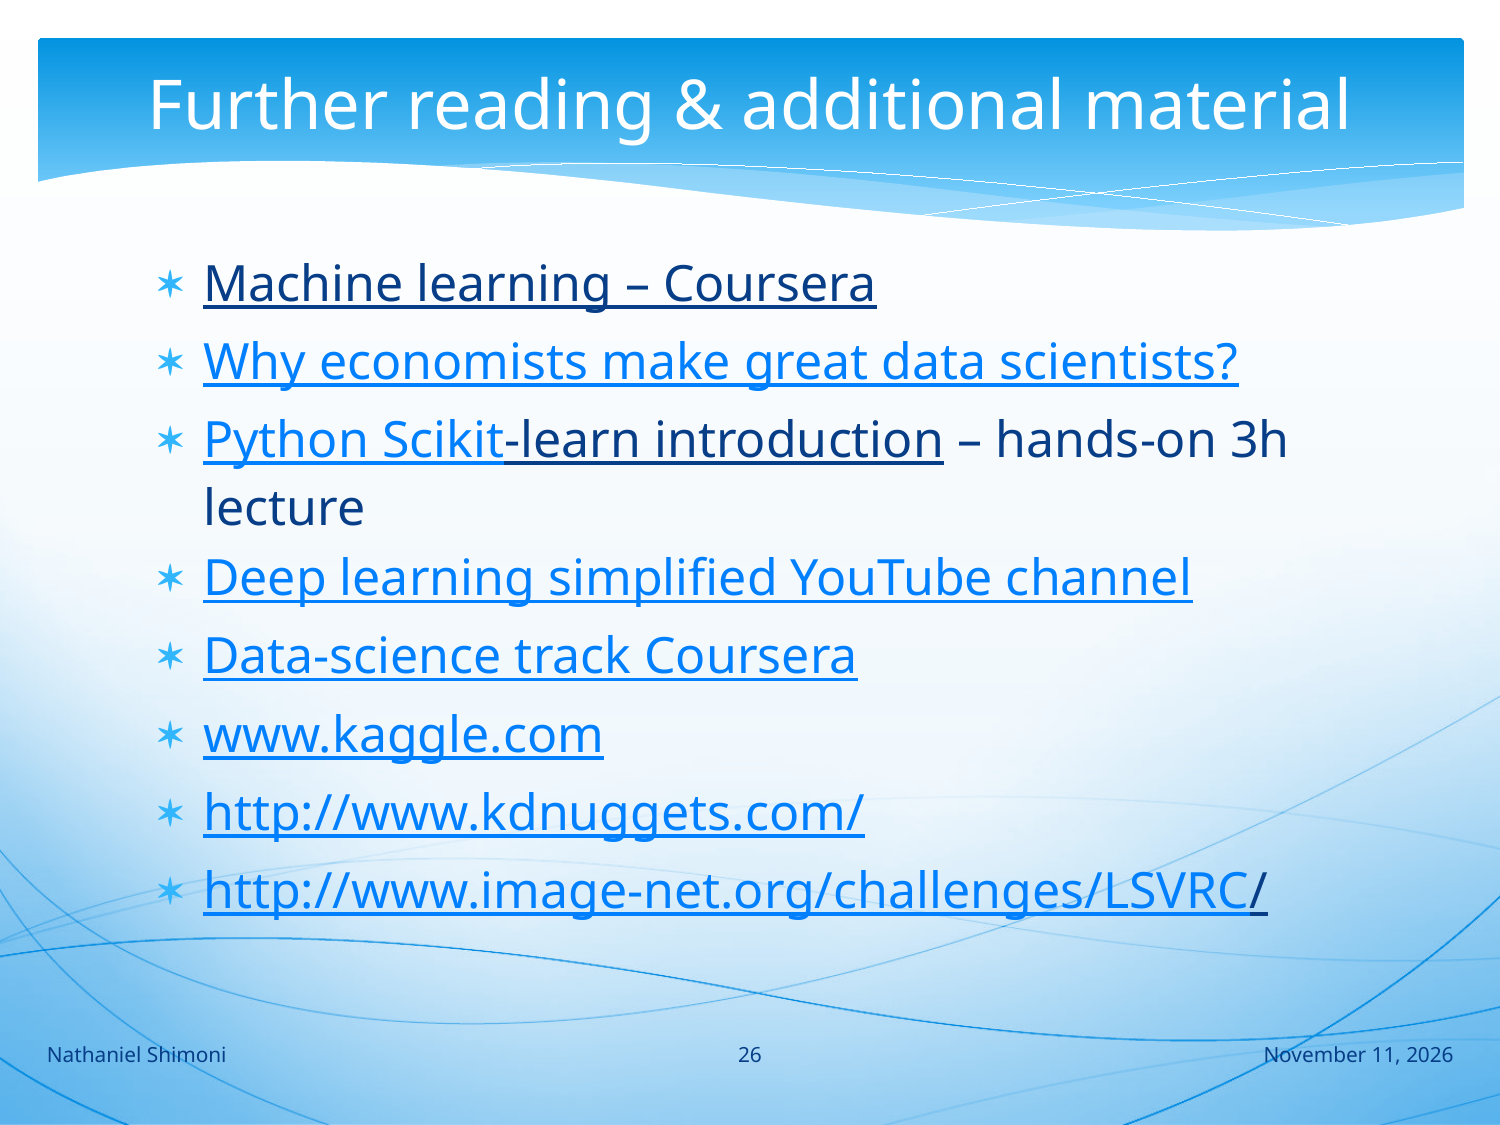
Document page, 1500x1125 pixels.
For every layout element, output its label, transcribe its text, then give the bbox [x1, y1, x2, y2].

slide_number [847, 1025, 1469, 1086]
footer Nathaniel Shimoni [31, 1025, 653, 1086]
list Machine learning – Coursera Why economists make great data scientists? Python Scikit-learn introduction – hands-on 3h lecture Deep learning simplified YouTube channel Data-science track Coursera www.kaggle.com http://www.kdnuggets.com/ http://www.image-net.org/challenges/LSVRC/ [143, 243, 1359, 1005]
title Further reading & additional material [75, 32, 1425, 173]
slide_number 26 [654, 1025, 846, 1086]
